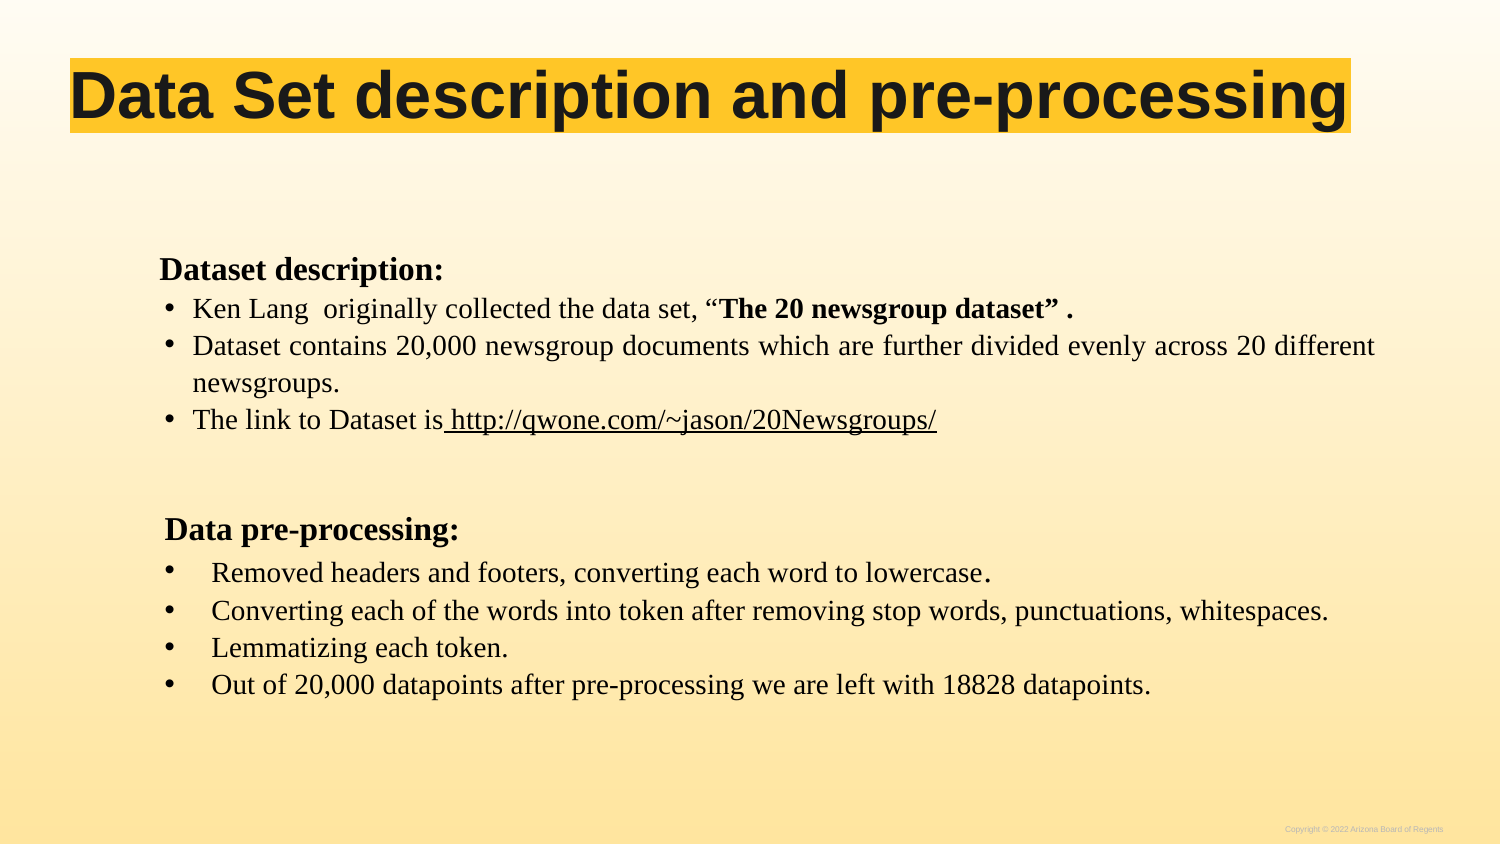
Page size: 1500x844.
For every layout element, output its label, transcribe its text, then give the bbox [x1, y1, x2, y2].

list Dataset description: Ken Lang originally collected the data set, “The 20 newsgroup dataset” . Dataset contains 20,000 newsgroup documents which are further divided evenly across 20 different newsgroups. The link to Dataset is http://qwone.com/~jason/20Newsgroups/ Data pre-processing: Removed headers and footers, converting each word to lowercase. Converting each of the words into token after removing stop words, punctuations, whitespaces. Lemmatizing each token. Out of 20,000 datapoints after pre-processing we are left with 18828 datapoints. [68, 167, 1377, 772]
title Data Set description and pre-processing [69, 51, 1449, 146]
